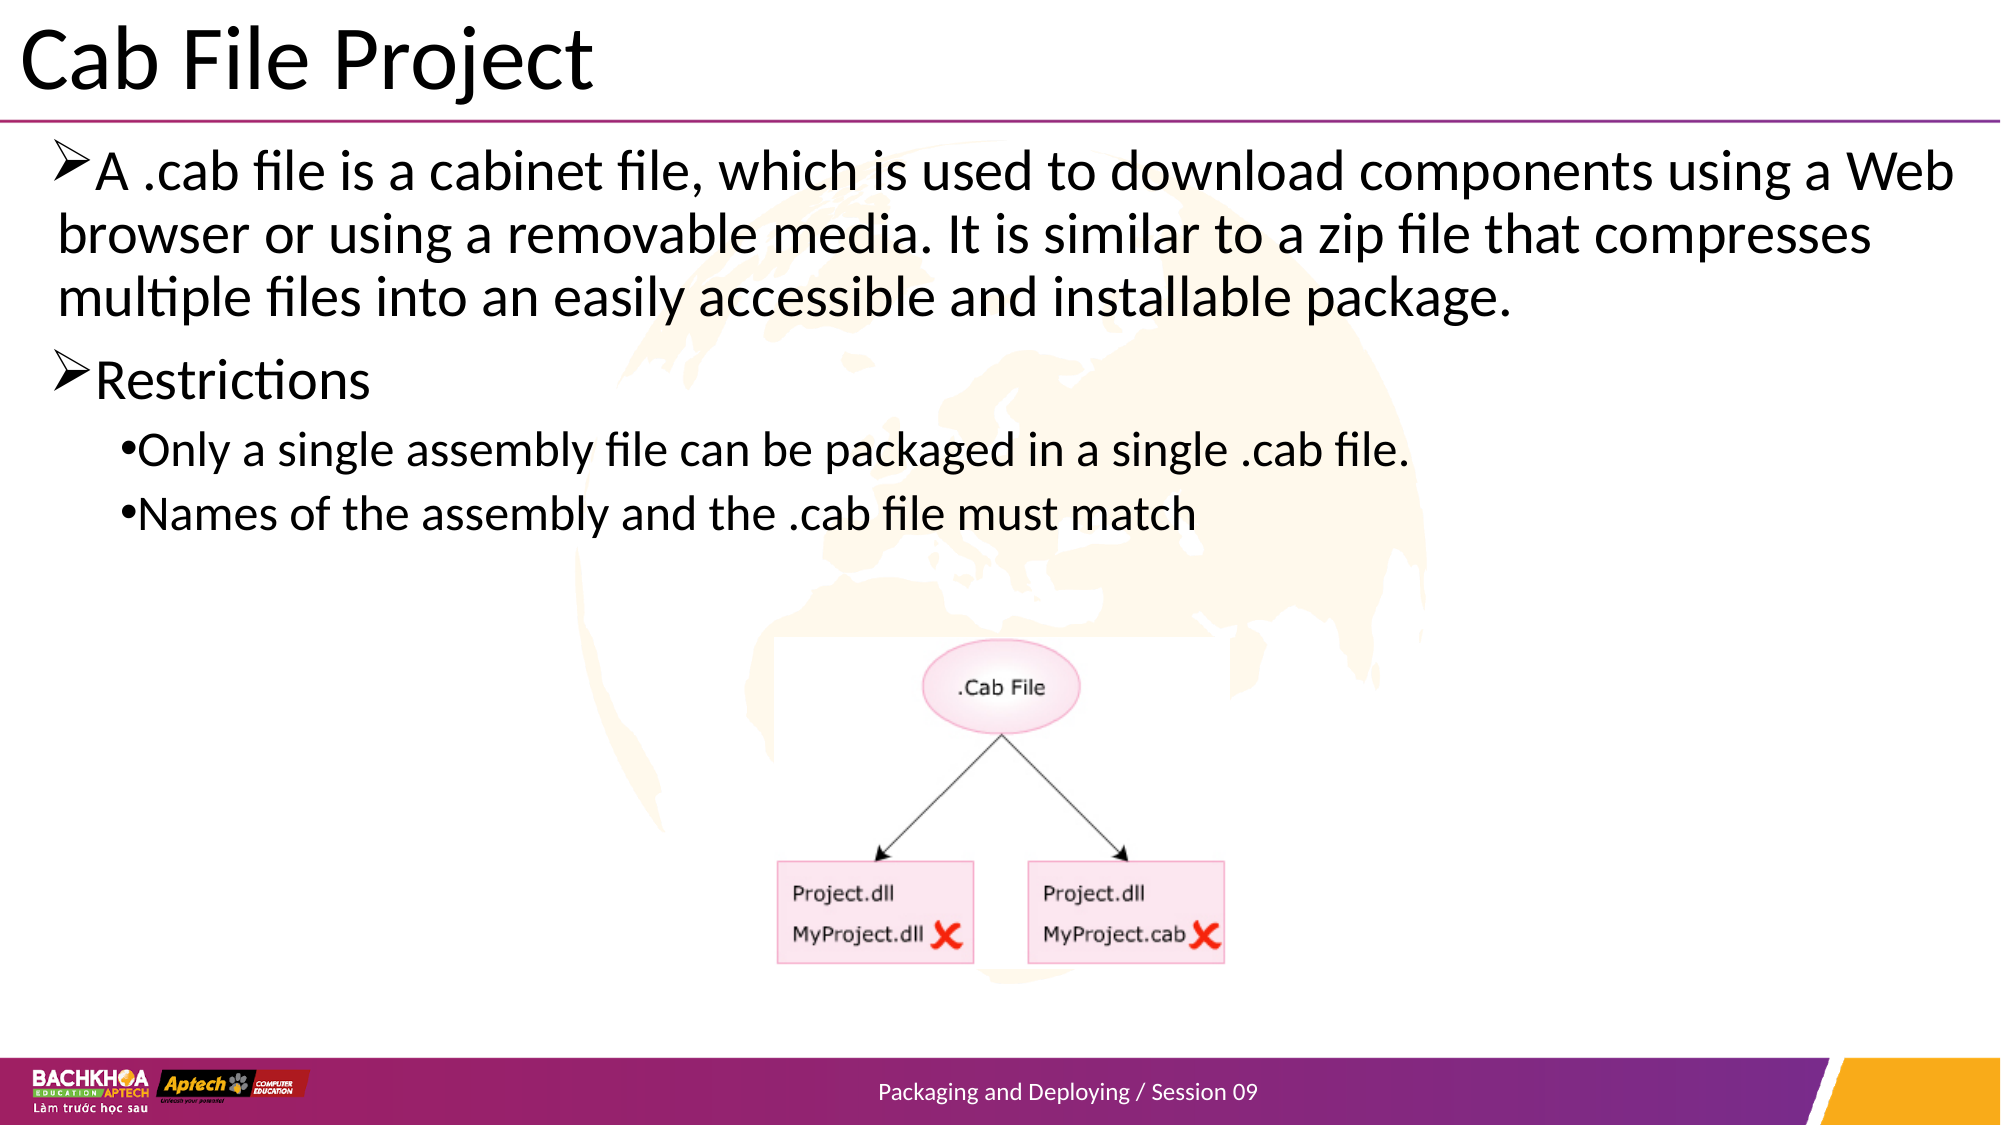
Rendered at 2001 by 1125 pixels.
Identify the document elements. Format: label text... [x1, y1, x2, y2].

title Cab File Project [5, 3, 1993, 116]
picture [0, 0, 2001, 1125]
footer Packaging and Deploying / Session 09 [324, 1060, 1813, 1120]
list A .cab file is a cabinet file, which is used to download components using a Web browser or using a removable media. It is similar to a zip file that compresses multiple files into an easily accessible and installable package. Restrictions Only a single assembly file can be packaged in a single .cab file. Names of the assembly and the .cab file must match [5, 125, 1993, 1014]
